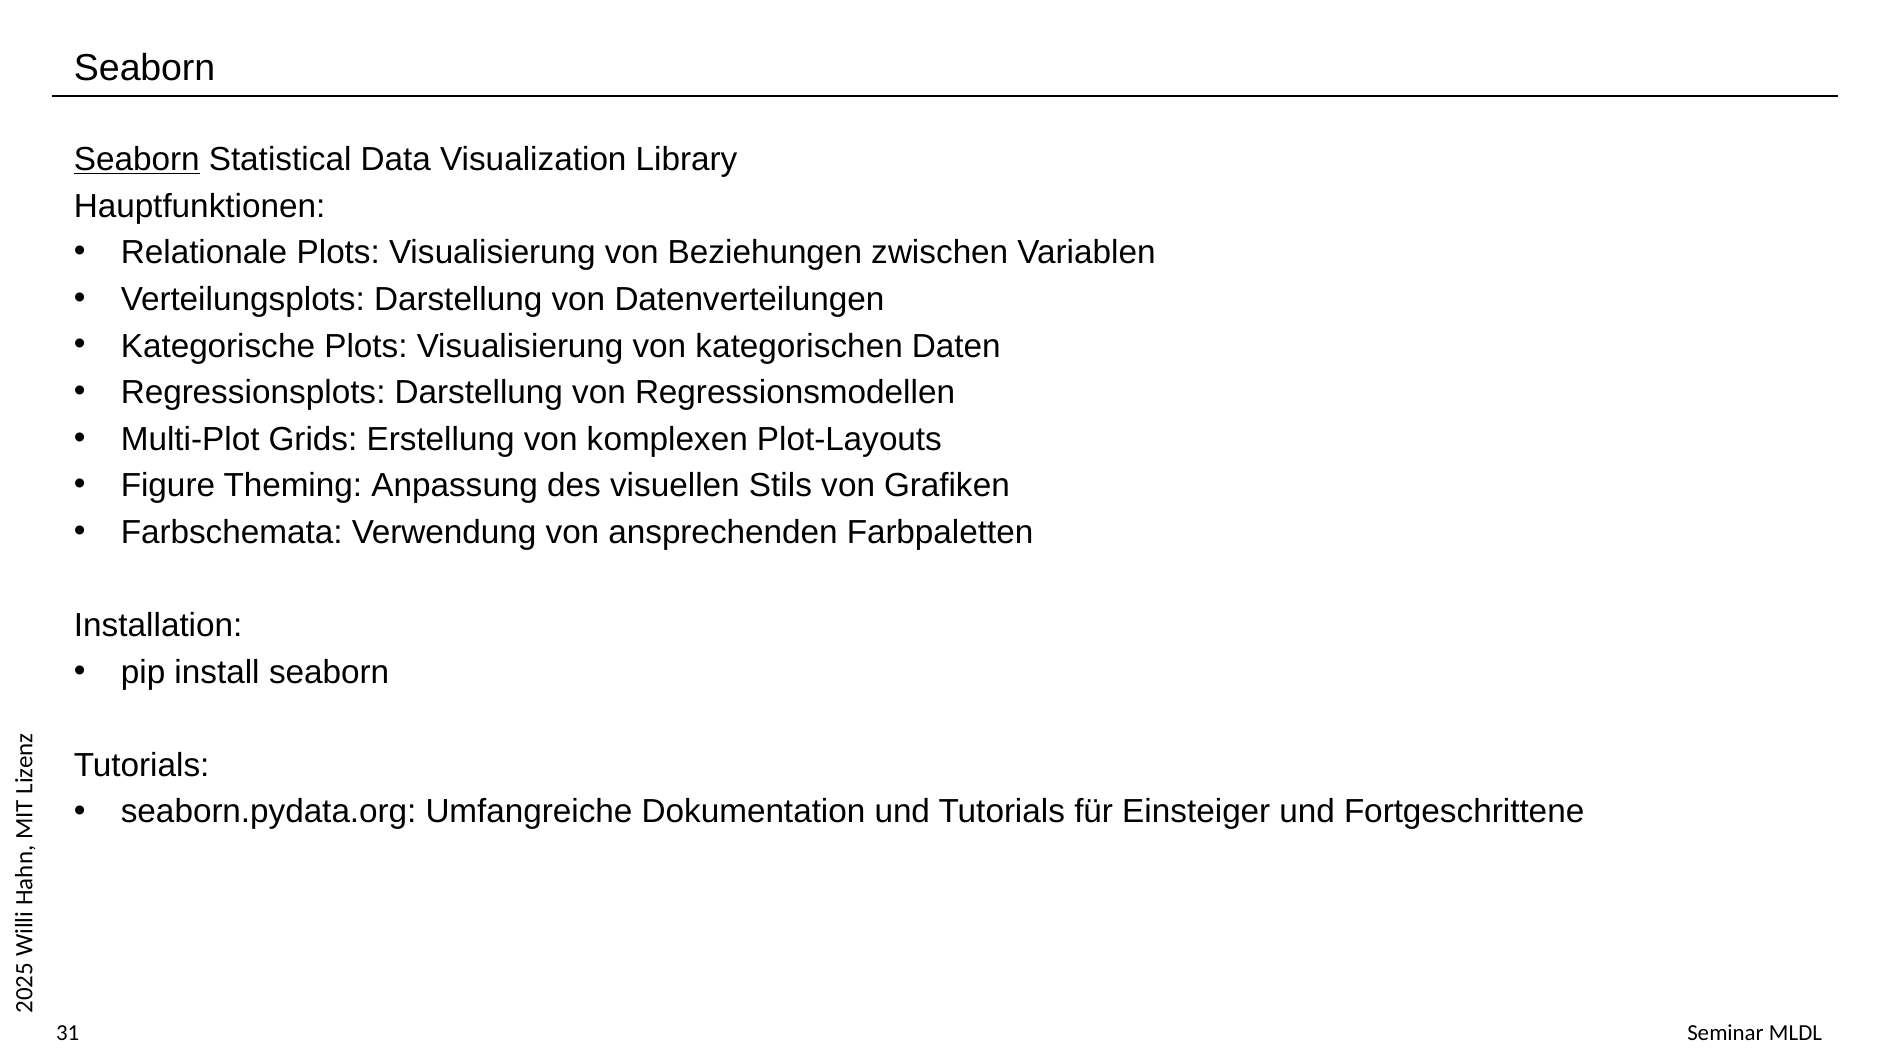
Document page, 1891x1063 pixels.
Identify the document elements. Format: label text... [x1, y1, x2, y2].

list Seaborn [59, 35, 1572, 83]
list Seaborn Statistical Data Visualization Library Hauptfunktionen: Relationale Plots: Visualisierung von Beziehungen zwischen Variablen Verteilungsplots: Darstellung von Datenverteilungen Kategorische Plots: Visualisierung von kategorischen Daten Regressionsplots: Darstellung von Regressionsmodellen Multi-Plot Grids: Erstellung von komplexen Plot-Layouts Figure Theming: Anpassung des visuellen Stils von Grafiken Farbschemata: Verwendung von ansprechenden Farbpaletten Installation: pip install seaborn Tutorials: seaborn.pydata.org: Umfangreiche Dokumentation und Tutorials für Einsteiger und Fortgeschrittene [59, 129, 1820, 1004]
